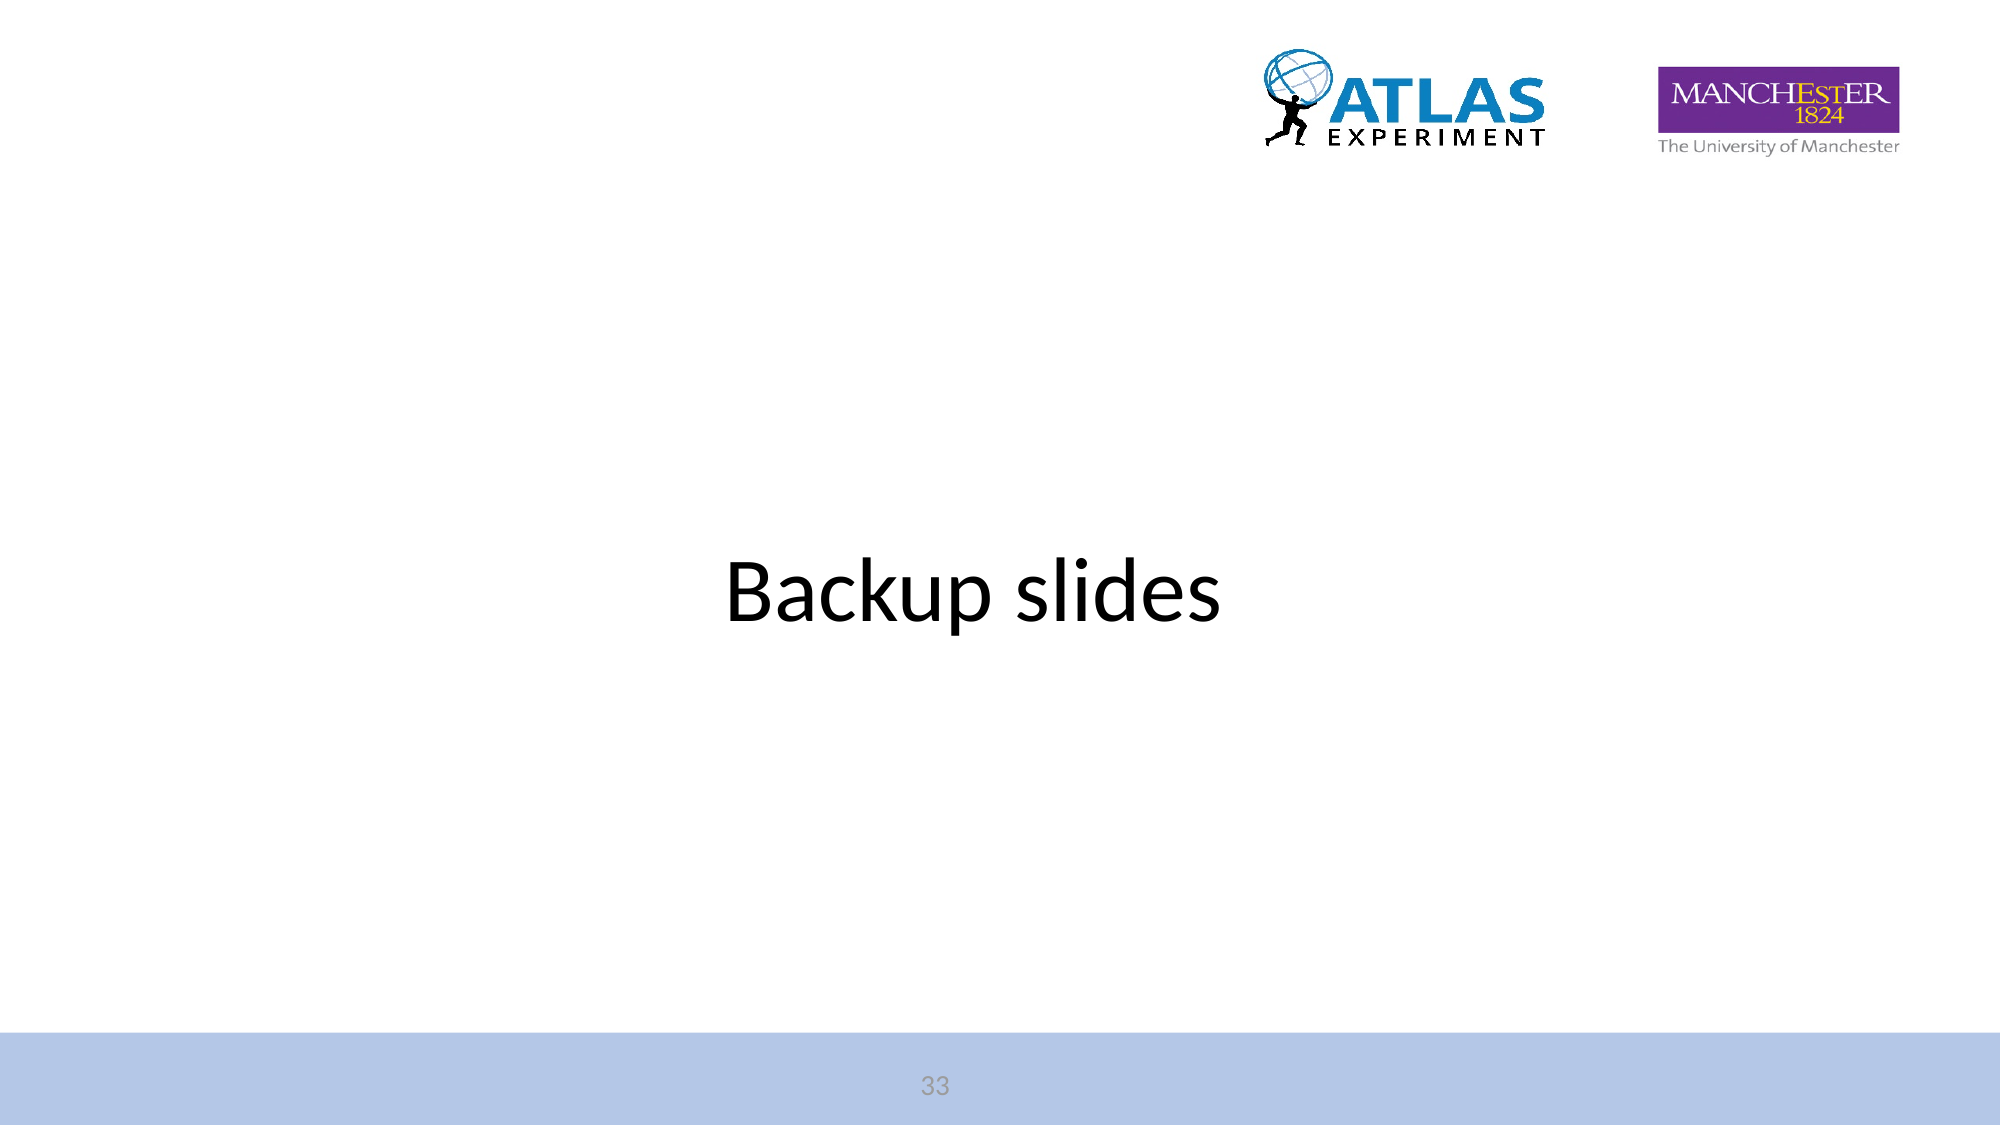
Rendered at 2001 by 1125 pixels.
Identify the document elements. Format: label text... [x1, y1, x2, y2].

picture [1621, 34, 1925, 189]
picture [1228, 20, 1583, 175]
slide_number 33 [515, 1054, 965, 1114]
list Backup slides [474, 534, 1473, 935]
